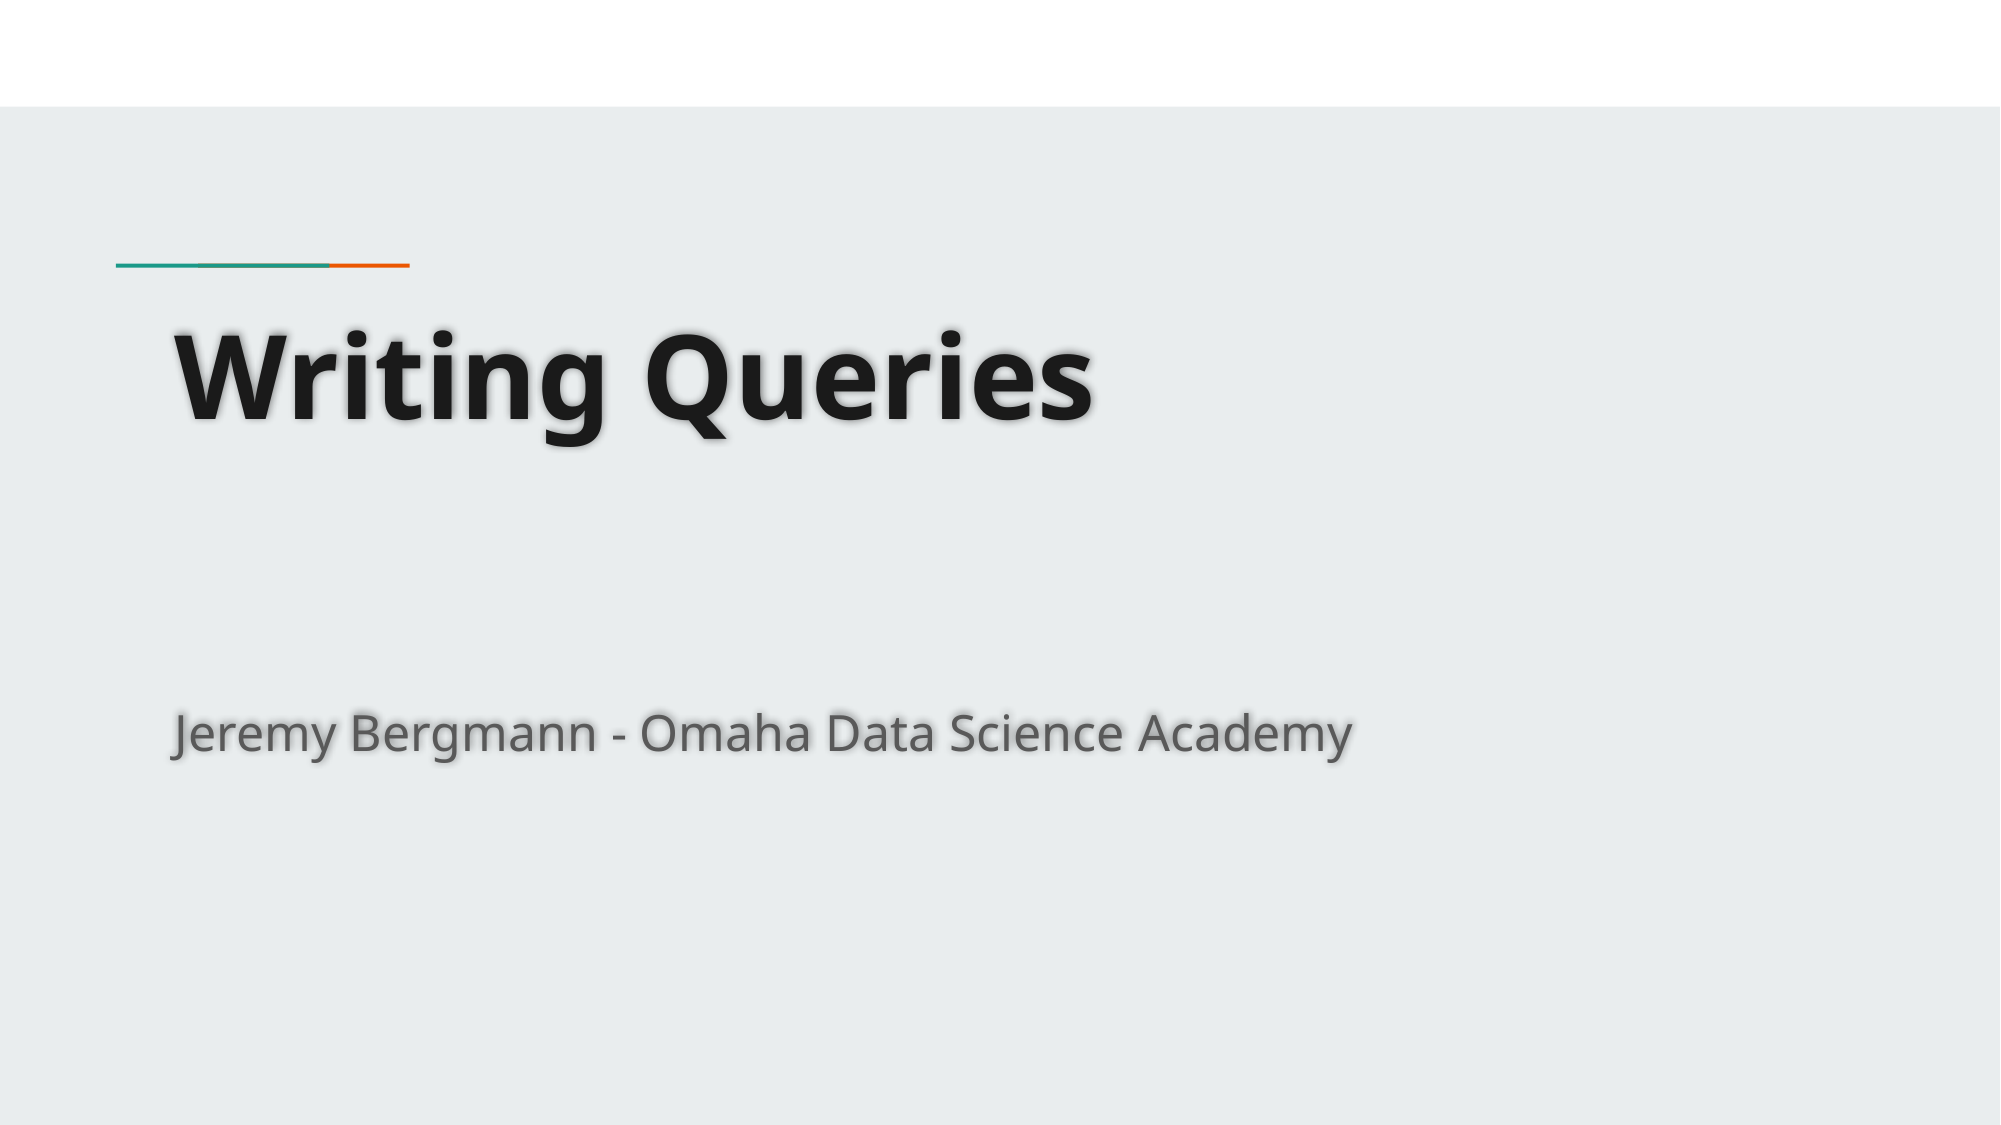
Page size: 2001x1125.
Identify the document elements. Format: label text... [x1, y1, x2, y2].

subtitle Jeremy Bergmann - Omaha Data Science Academy [159, 693, 1842, 813]
title Writing Queries [159, 289, 1842, 451]
